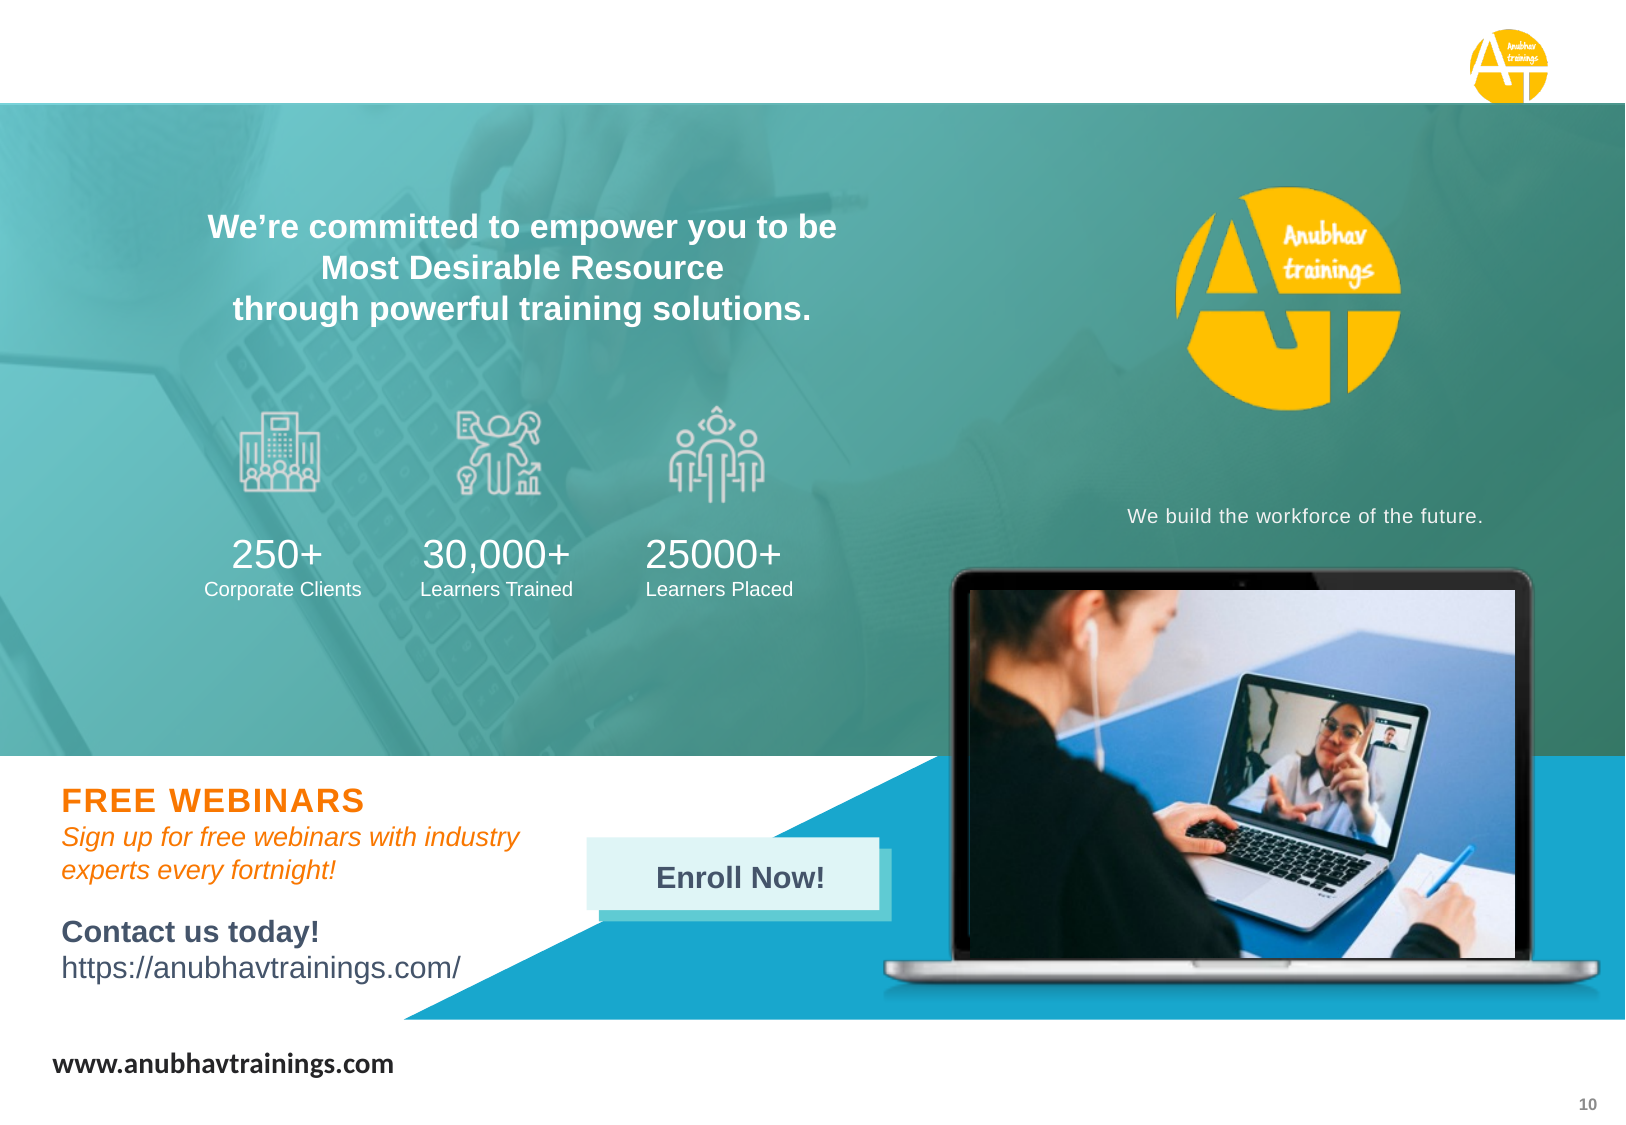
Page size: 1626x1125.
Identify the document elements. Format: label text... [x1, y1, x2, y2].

text_box Enroll Now! [641, 850, 841, 902]
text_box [868, 554, 1618, 1006]
text_box FREE WEBINARS Sign up for free webinars with industry experts every fortnight! [46, 771, 567, 892]
picture [0, 105, 1625, 756]
text_box [584, 835, 863, 912]
text_box [597, 912, 863, 924]
text_box Contact us today! https://anubhavtrainings.com/ [46, 904, 532, 993]
text_box [401, 765, 1625, 1022]
picture [1462, 24, 1552, 102]
